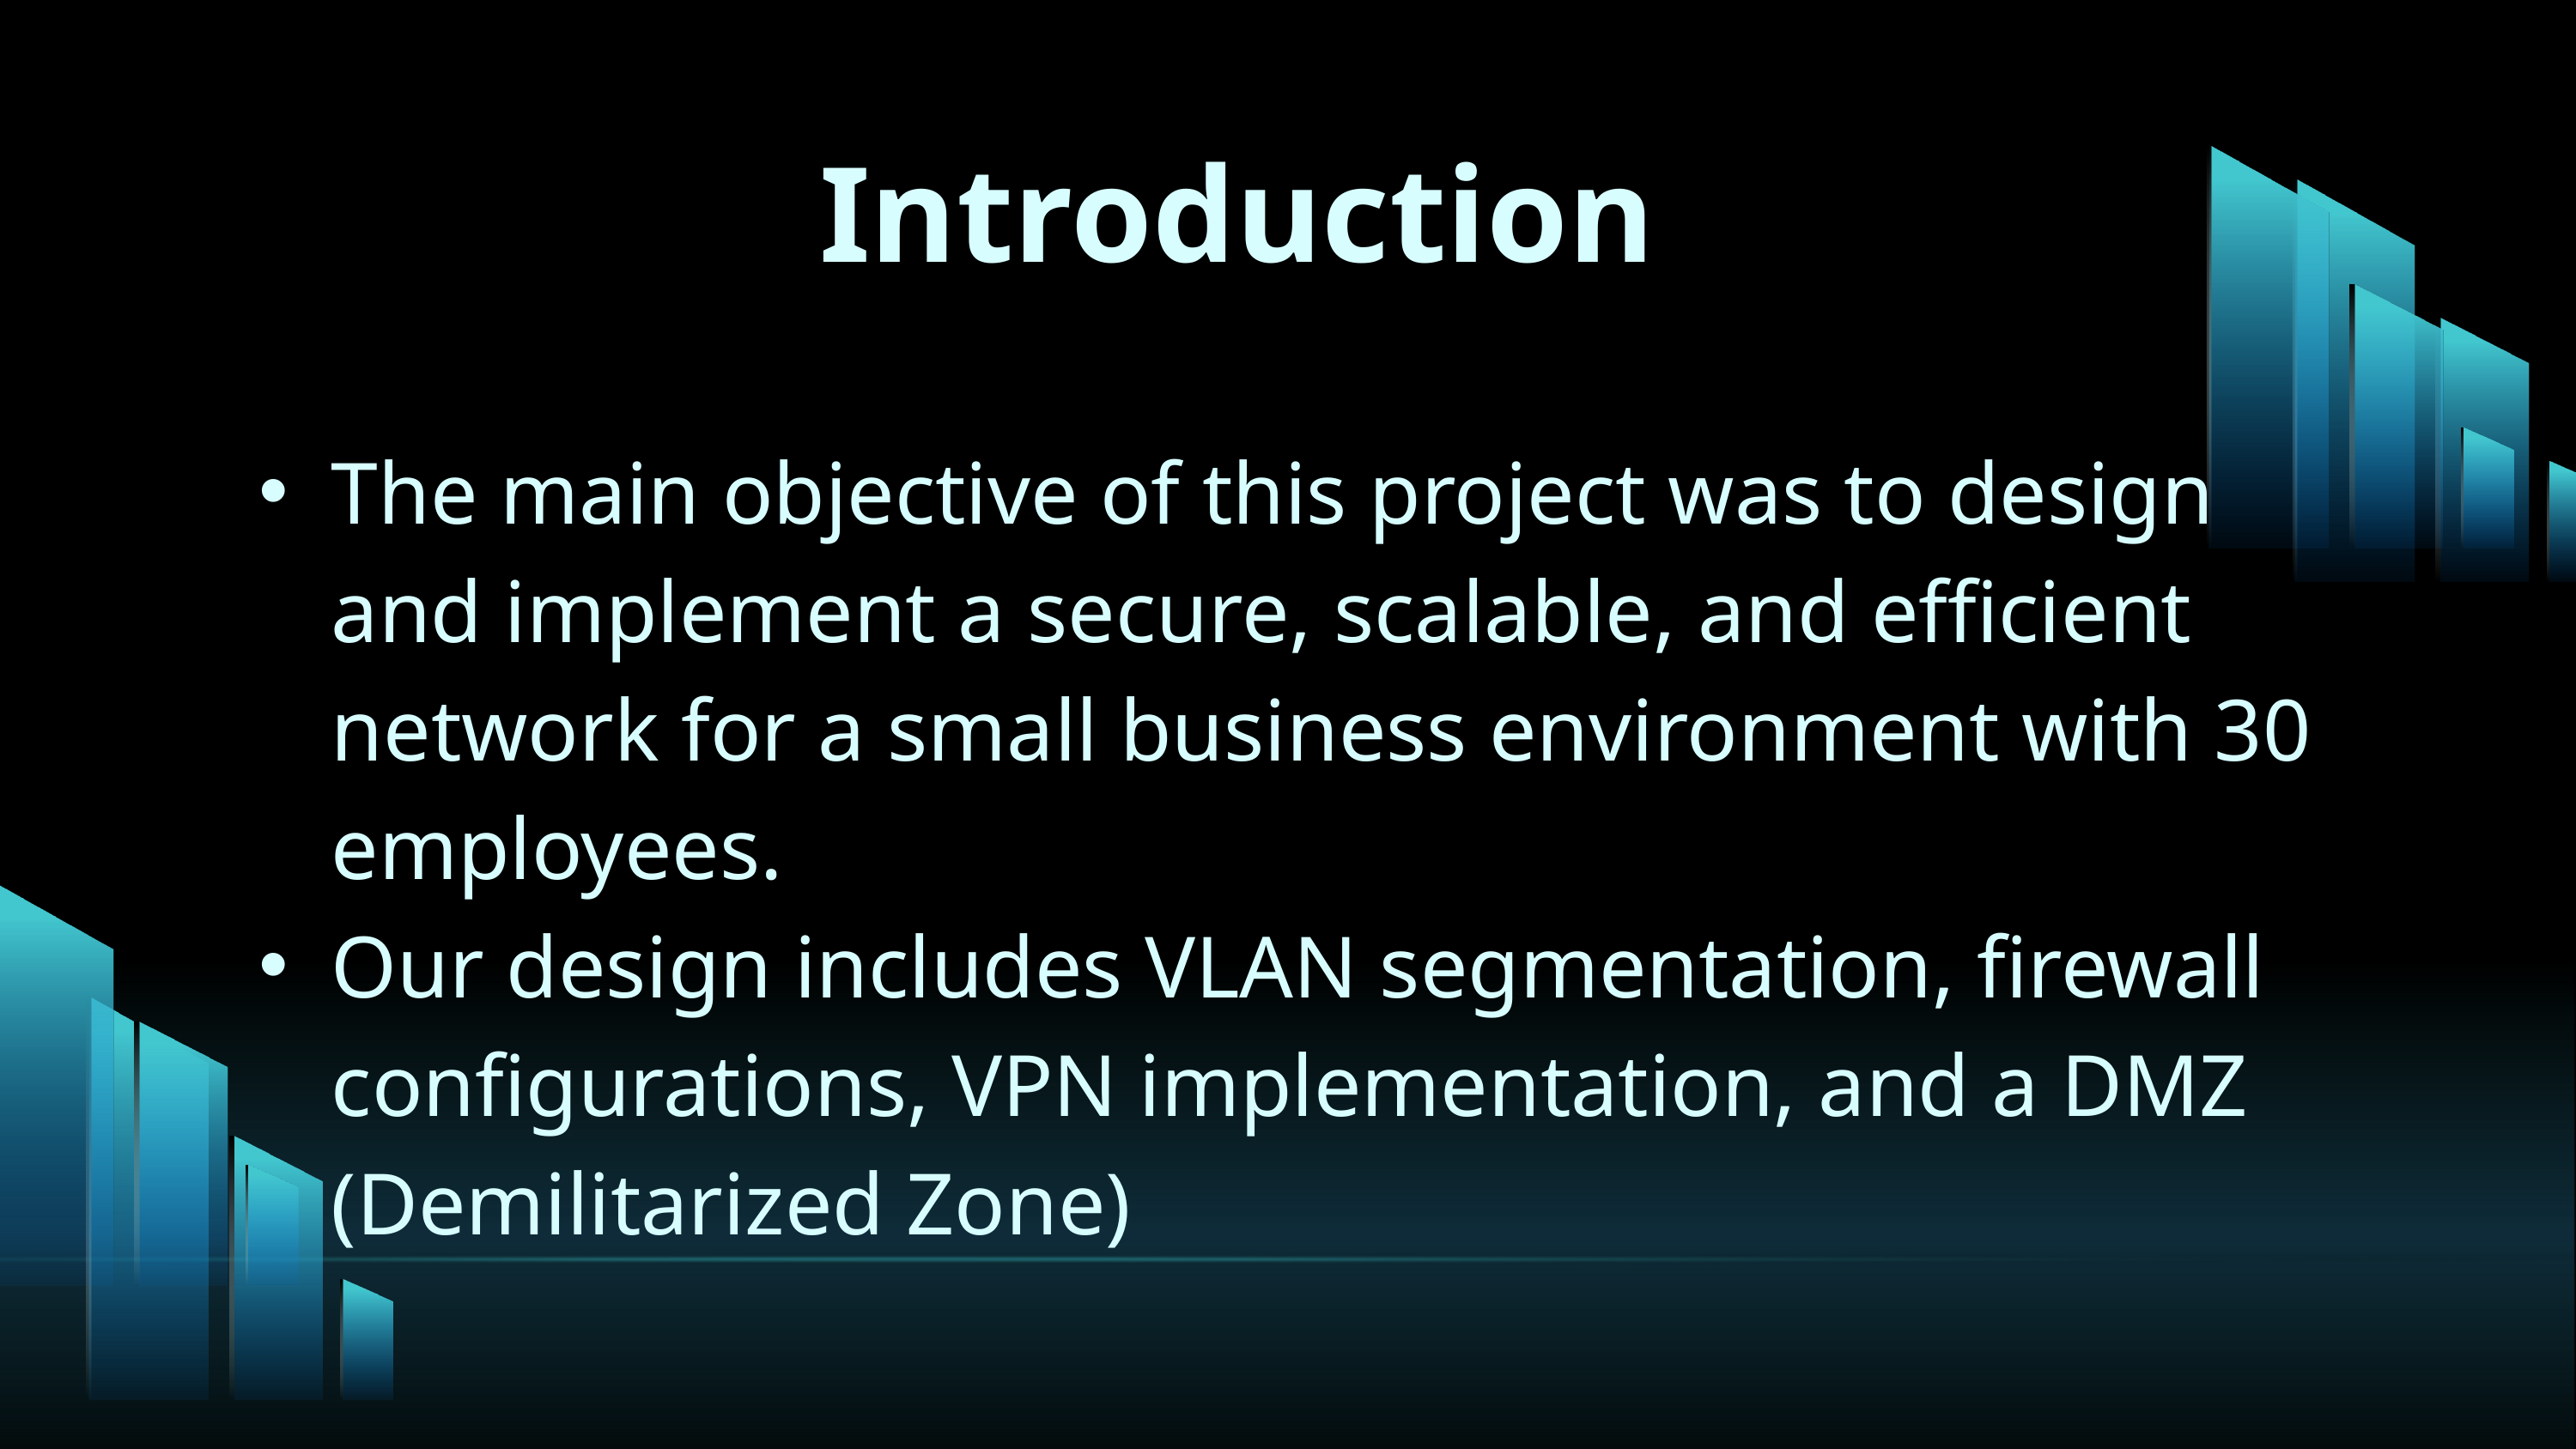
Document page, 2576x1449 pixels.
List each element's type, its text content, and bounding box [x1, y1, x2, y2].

text_box [86, 996, 394, 1400]
text_box The main objective of this project was to design and implement a secure, scalable, and efficient network for a small business environment with 30 employees. Our design includes VLAN segmentation, firewall configurations, VPN implementation, and a DMZ (Demilitarized Zone) [187, 421, 2322, 1252]
text_box [0, 941, 2576, 1449]
text_box [2206, 144, 2514, 549]
text_box Introduction [623, 104, 1852, 289]
text_box [0, 882, 299, 1286]
text_box [2292, 178, 2576, 582]
